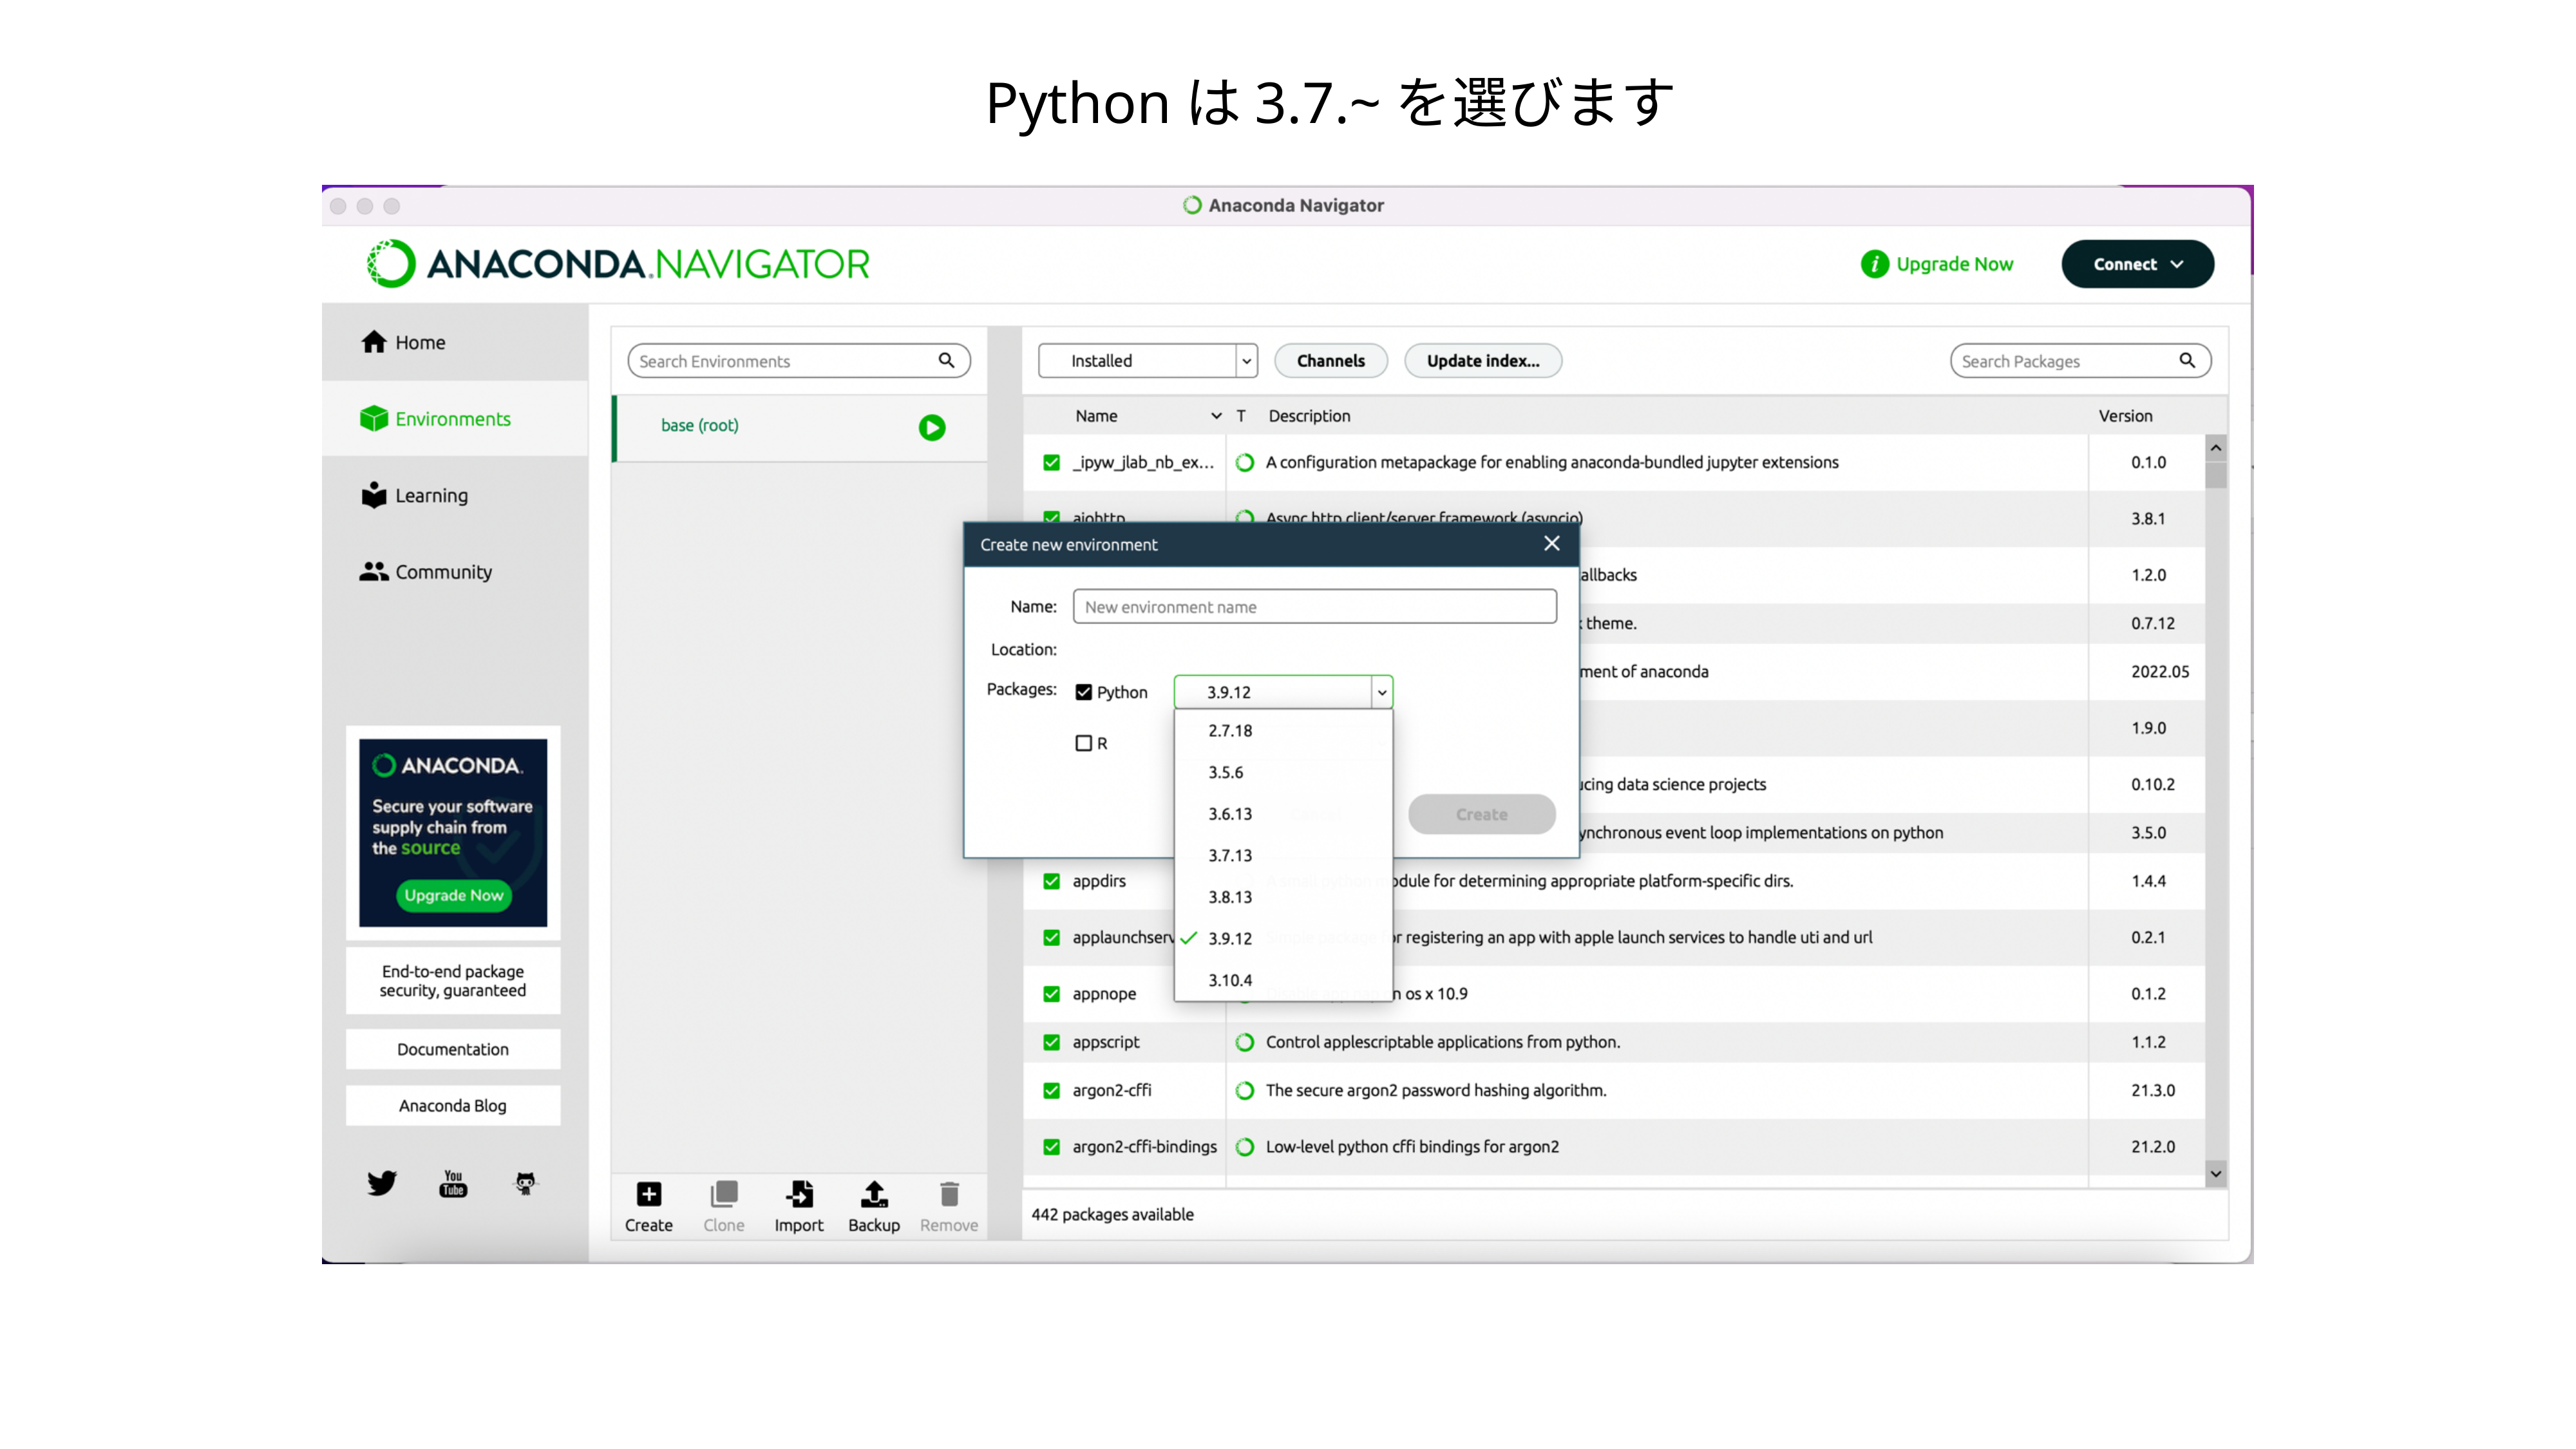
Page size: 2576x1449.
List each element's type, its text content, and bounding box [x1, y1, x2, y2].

text_box Pythonは3.7.~を選びます [979, 61, 1683, 140]
picture [321, 185, 2255, 1264]
